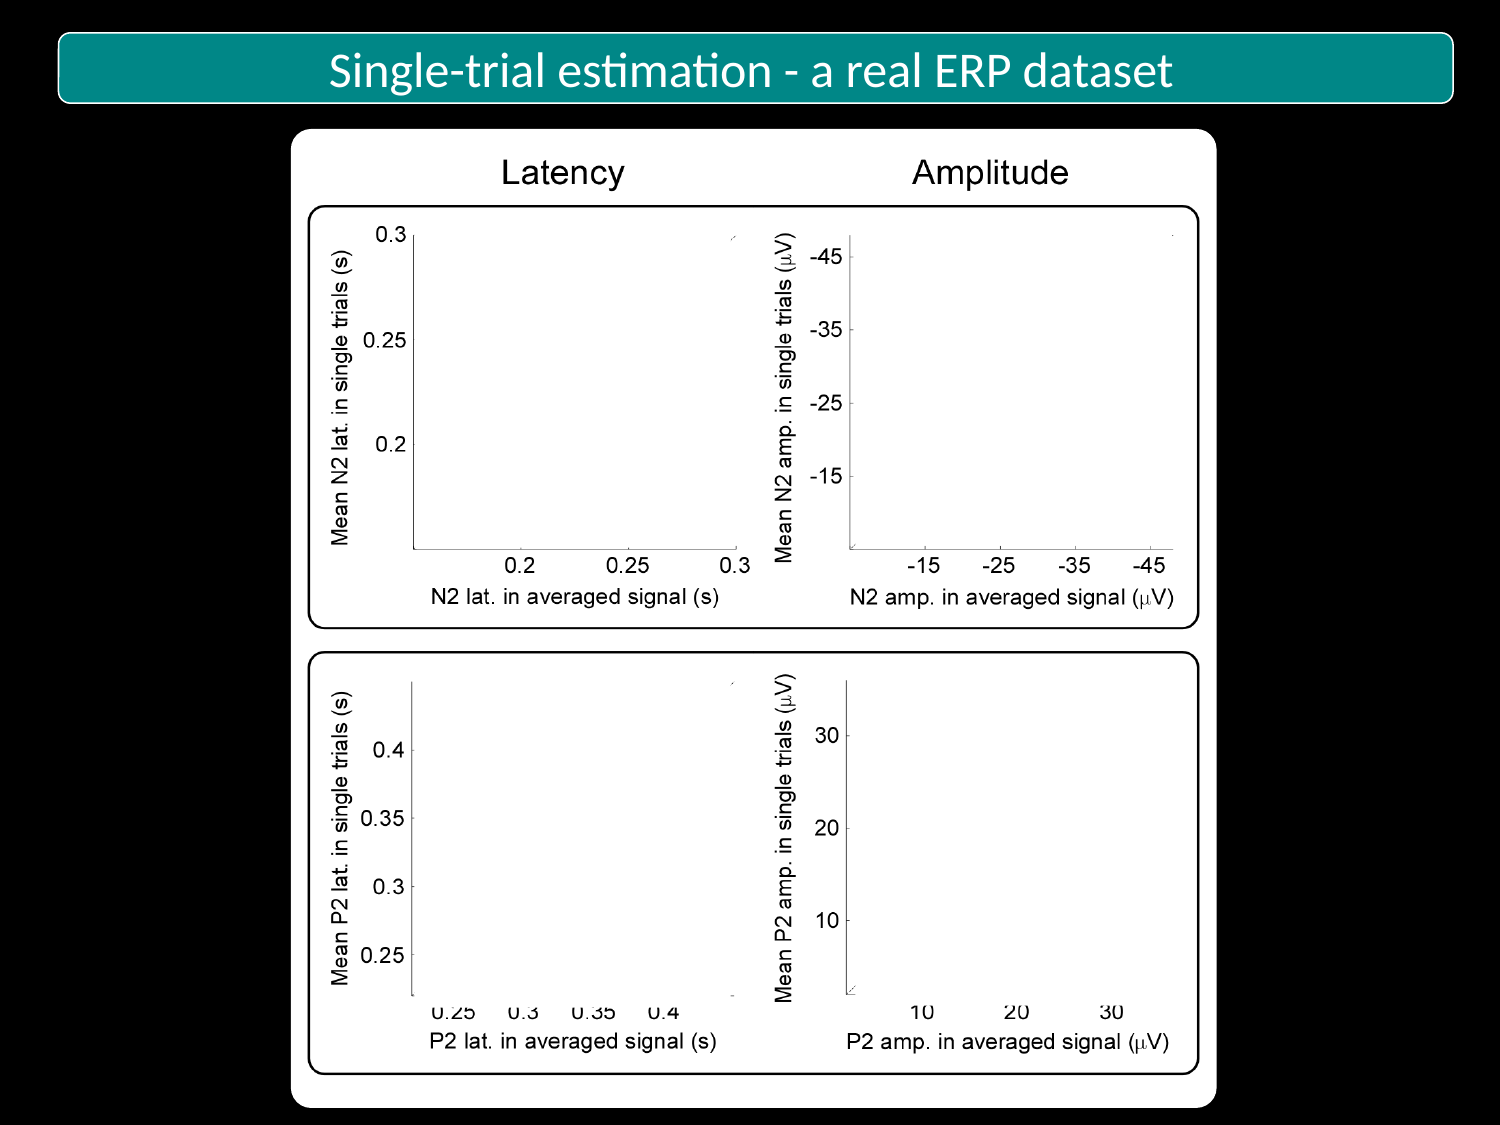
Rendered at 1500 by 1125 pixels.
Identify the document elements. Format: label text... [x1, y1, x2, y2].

text_box [0, 0, 1500, 115]
text_box [299, 128, 1217, 1105]
picture [299, 133, 1206, 1102]
text_box [1189, 32, 1454, 104]
text_box [290, 137, 295, 1099]
text_box Single-trial estimation - a real ERP dataset [308, 31, 1189, 109]
text_box [58, 32, 308, 104]
